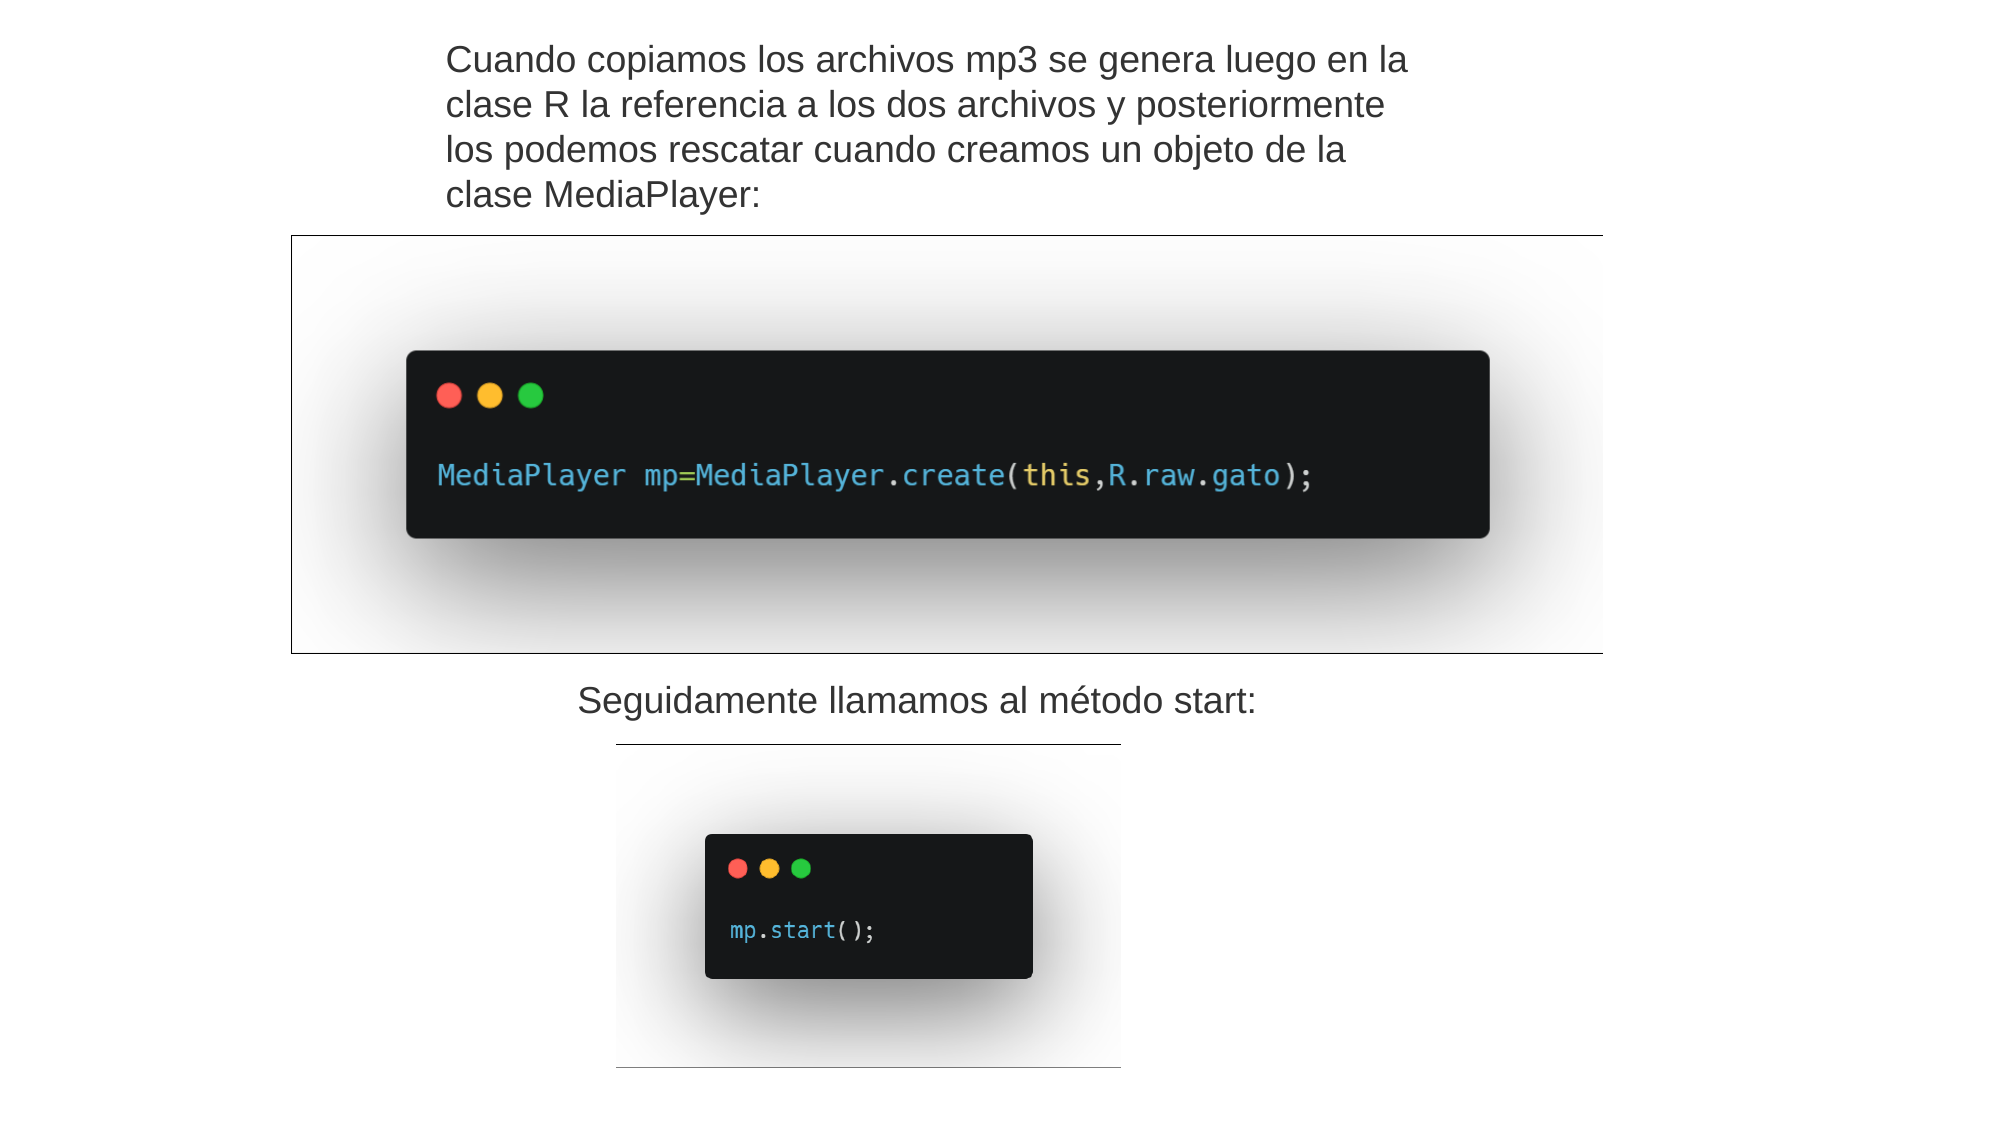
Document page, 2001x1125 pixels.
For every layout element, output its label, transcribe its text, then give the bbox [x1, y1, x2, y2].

text_box Seguidamente llamamos al método start: [562, 668, 1273, 729]
picture [616, 744, 1121, 1068]
picture [291, 235, 1603, 654]
text_box Cuando copiamos los archivos mp3 se genera luego en la clase R la referencia a los dos archivos y posteriormente los podemos rescatar cuando creamos un objeto de la clase MediaPlayer: [430, 27, 1431, 223]
